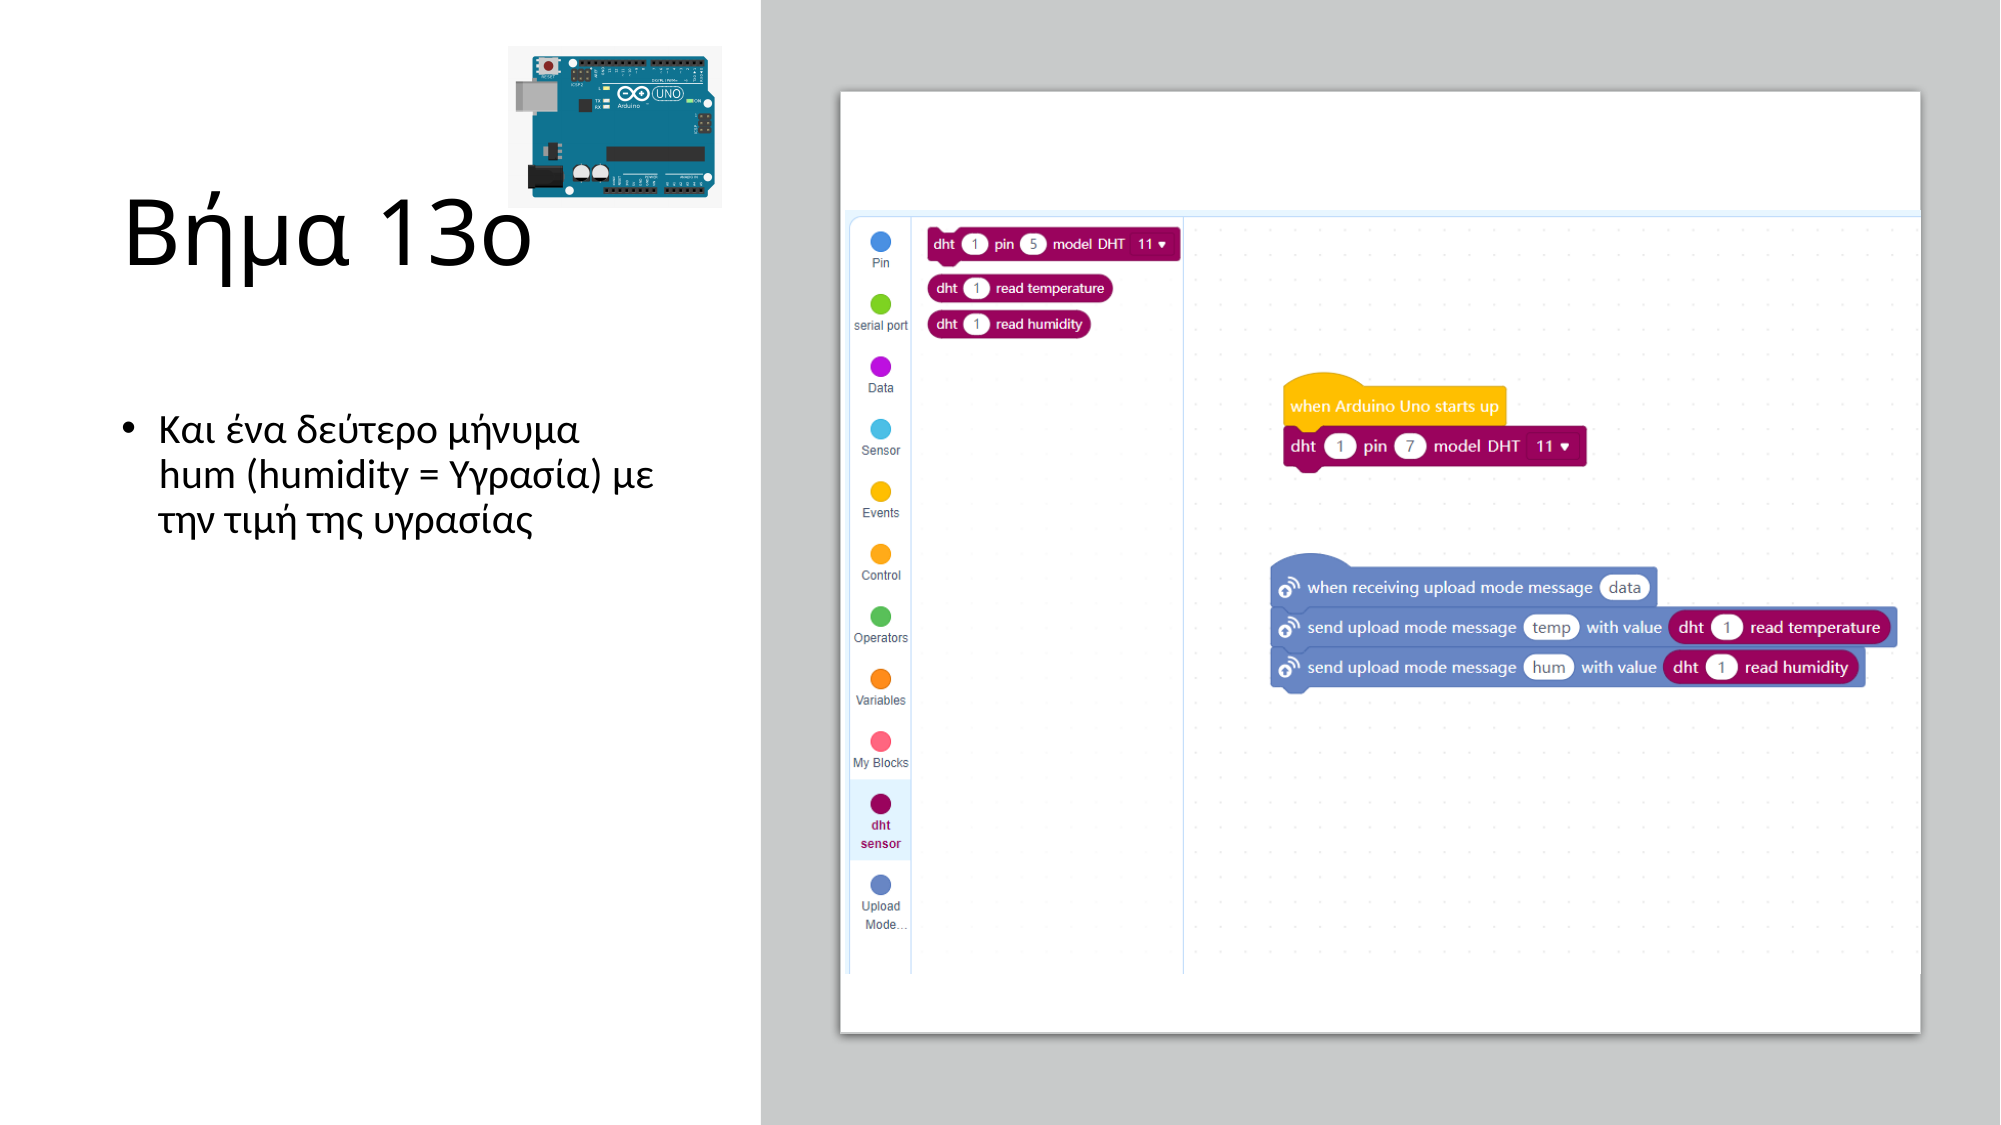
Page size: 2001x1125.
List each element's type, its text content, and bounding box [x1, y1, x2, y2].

title Βήμα 13ο [106, 103, 682, 370]
list Και ένα δεύτερο μήνυμα hum (humidity = Υγρασία) με την τιμή της υγρασίας [106, 399, 682, 1021]
text_box [760, 0, 2000, 1125]
picture [844, 210, 1921, 974]
picture [508, 46, 722, 208]
text_box [839, 90, 1922, 1034]
